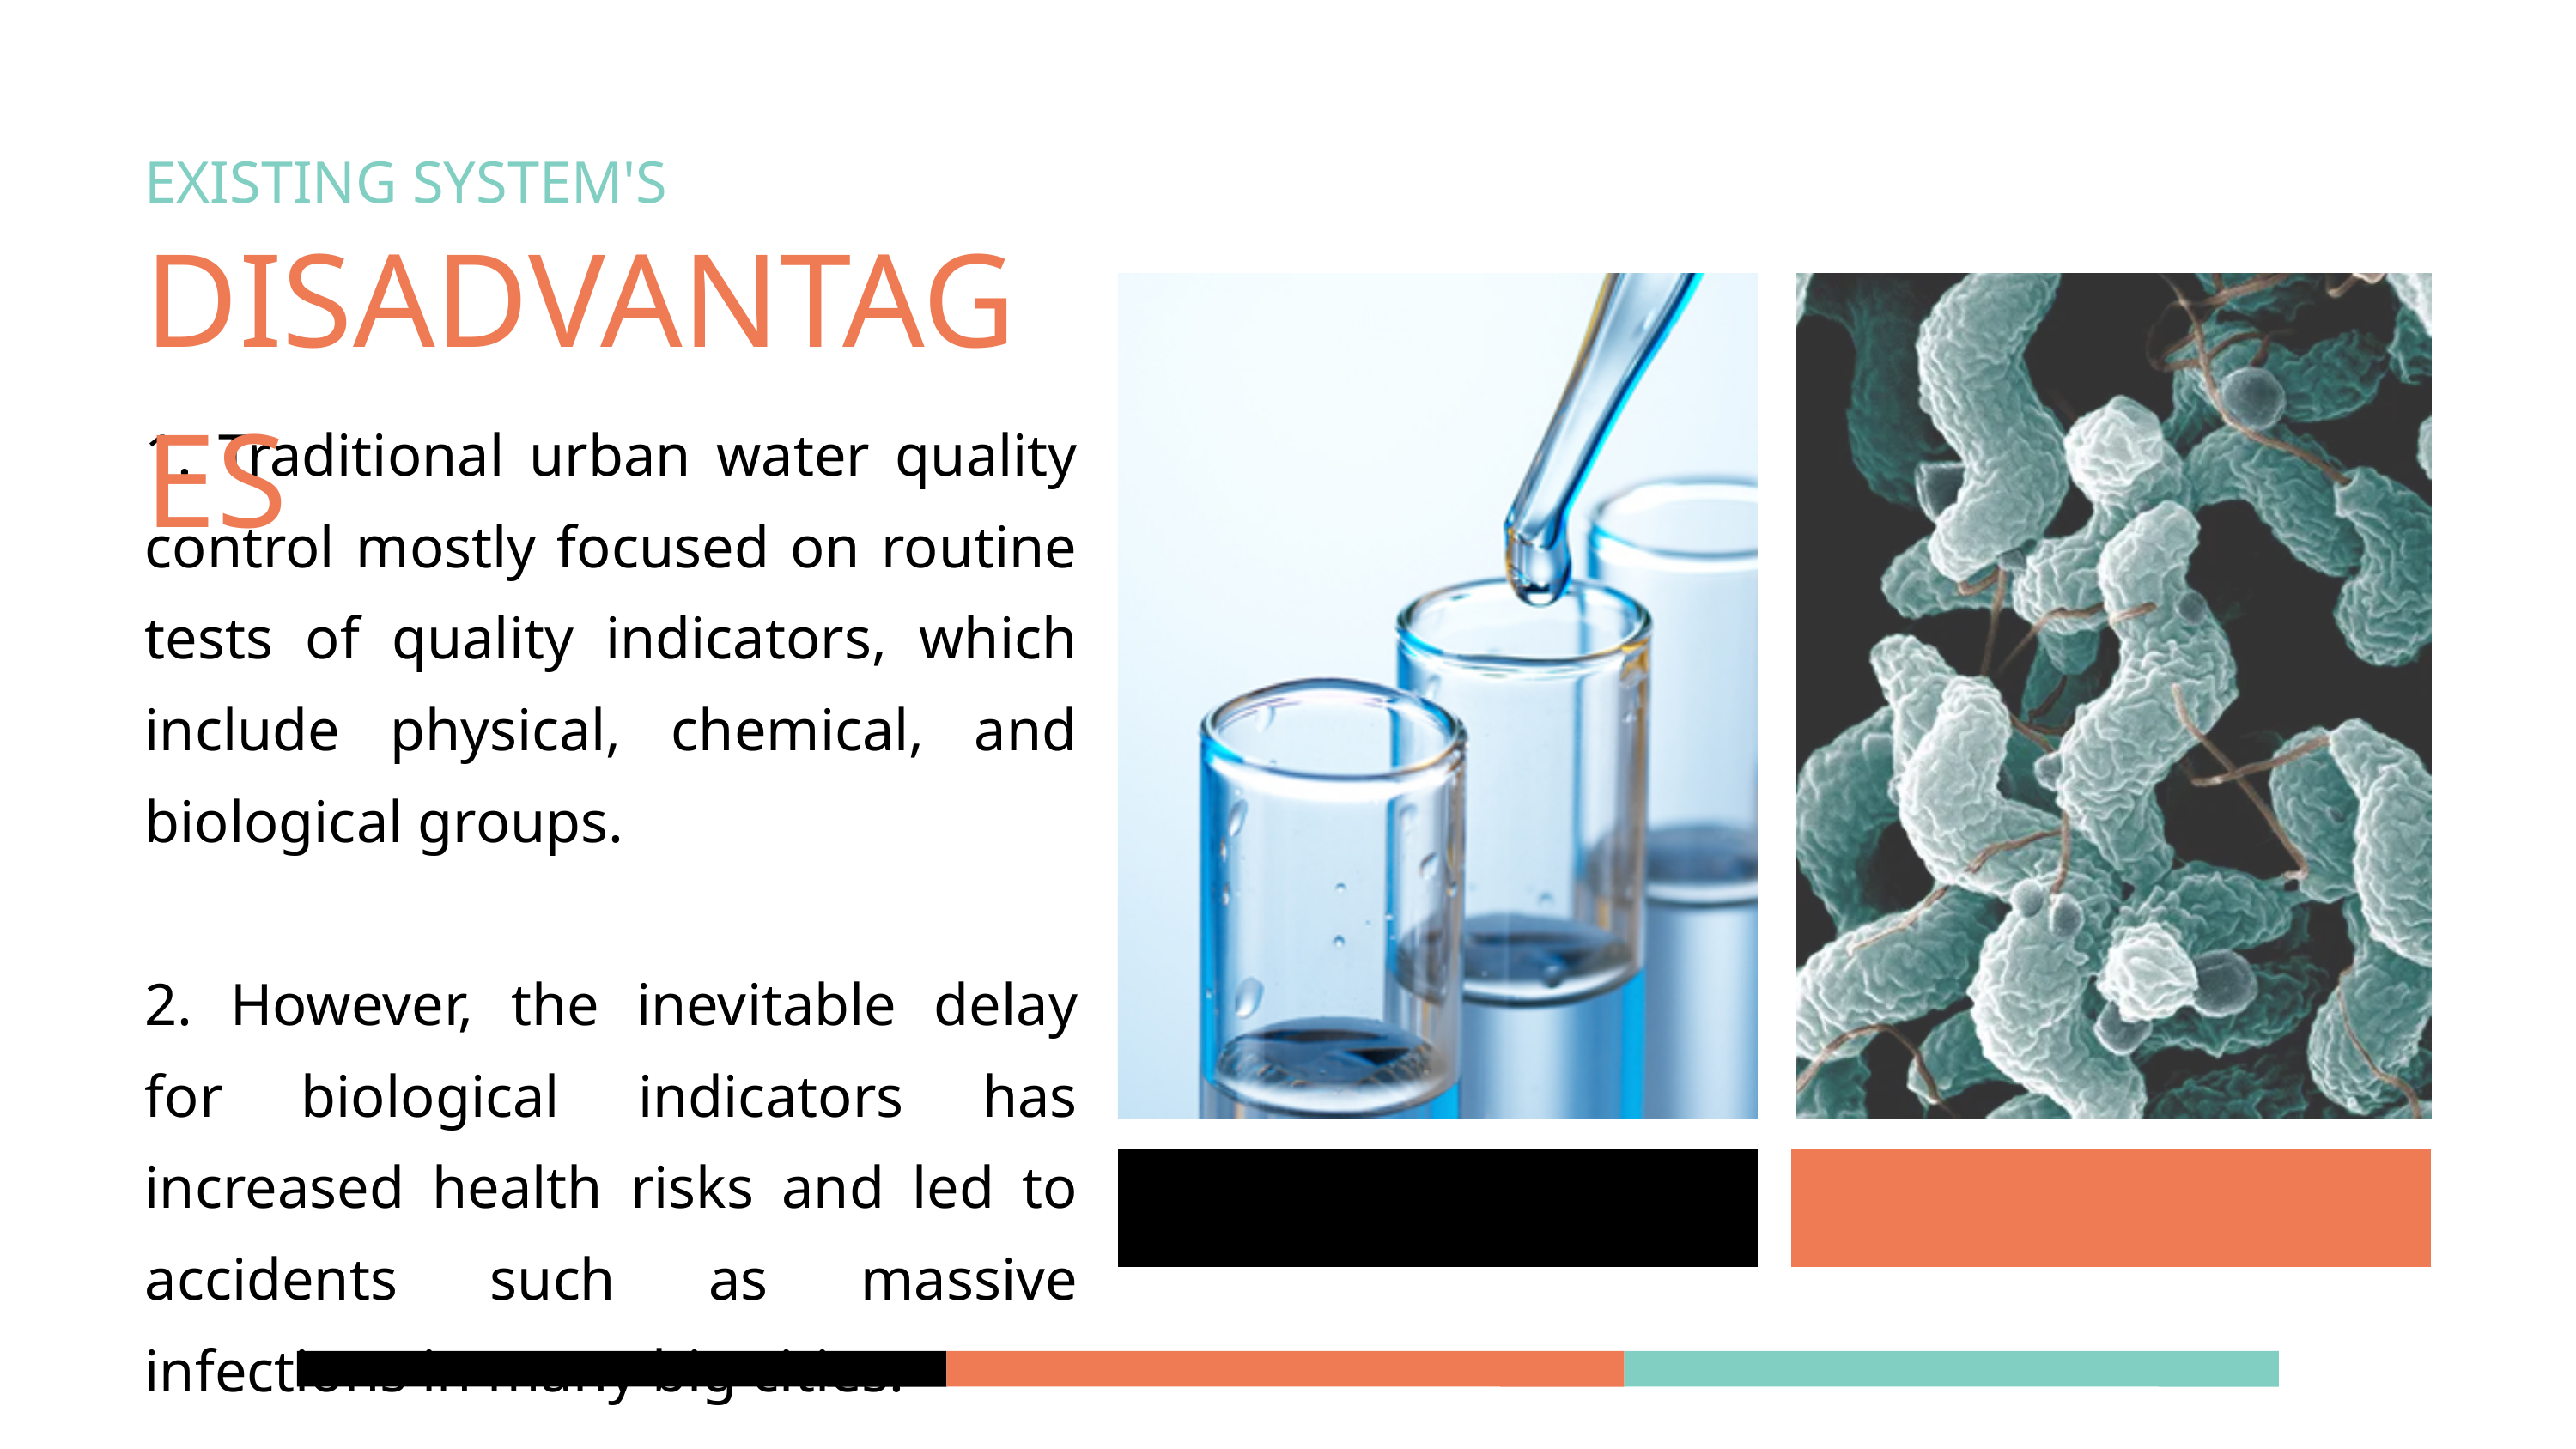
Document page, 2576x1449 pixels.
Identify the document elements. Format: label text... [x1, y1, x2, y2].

text_box EXISTING SYSTEM'S [144, 134, 708, 215]
picture [1795, 273, 2432, 1119]
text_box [1117, 1149, 1758, 1268]
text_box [296, 1368, 2280, 1397]
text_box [1790, 1149, 2432, 1268]
text_box 1. Traditional urban water quality control mostly focused on routine tests of quality indicators, which include physical, chemical, and biological groups. 2. However, the inevitable delay for biological indicators has increased health risks and led to accidents such as massive infections in many big cities. [144, 554, 1078, 1449]
text_box DISADVANTAGES [144, 192, 1078, 554]
picture [1117, 273, 1758, 1119]
